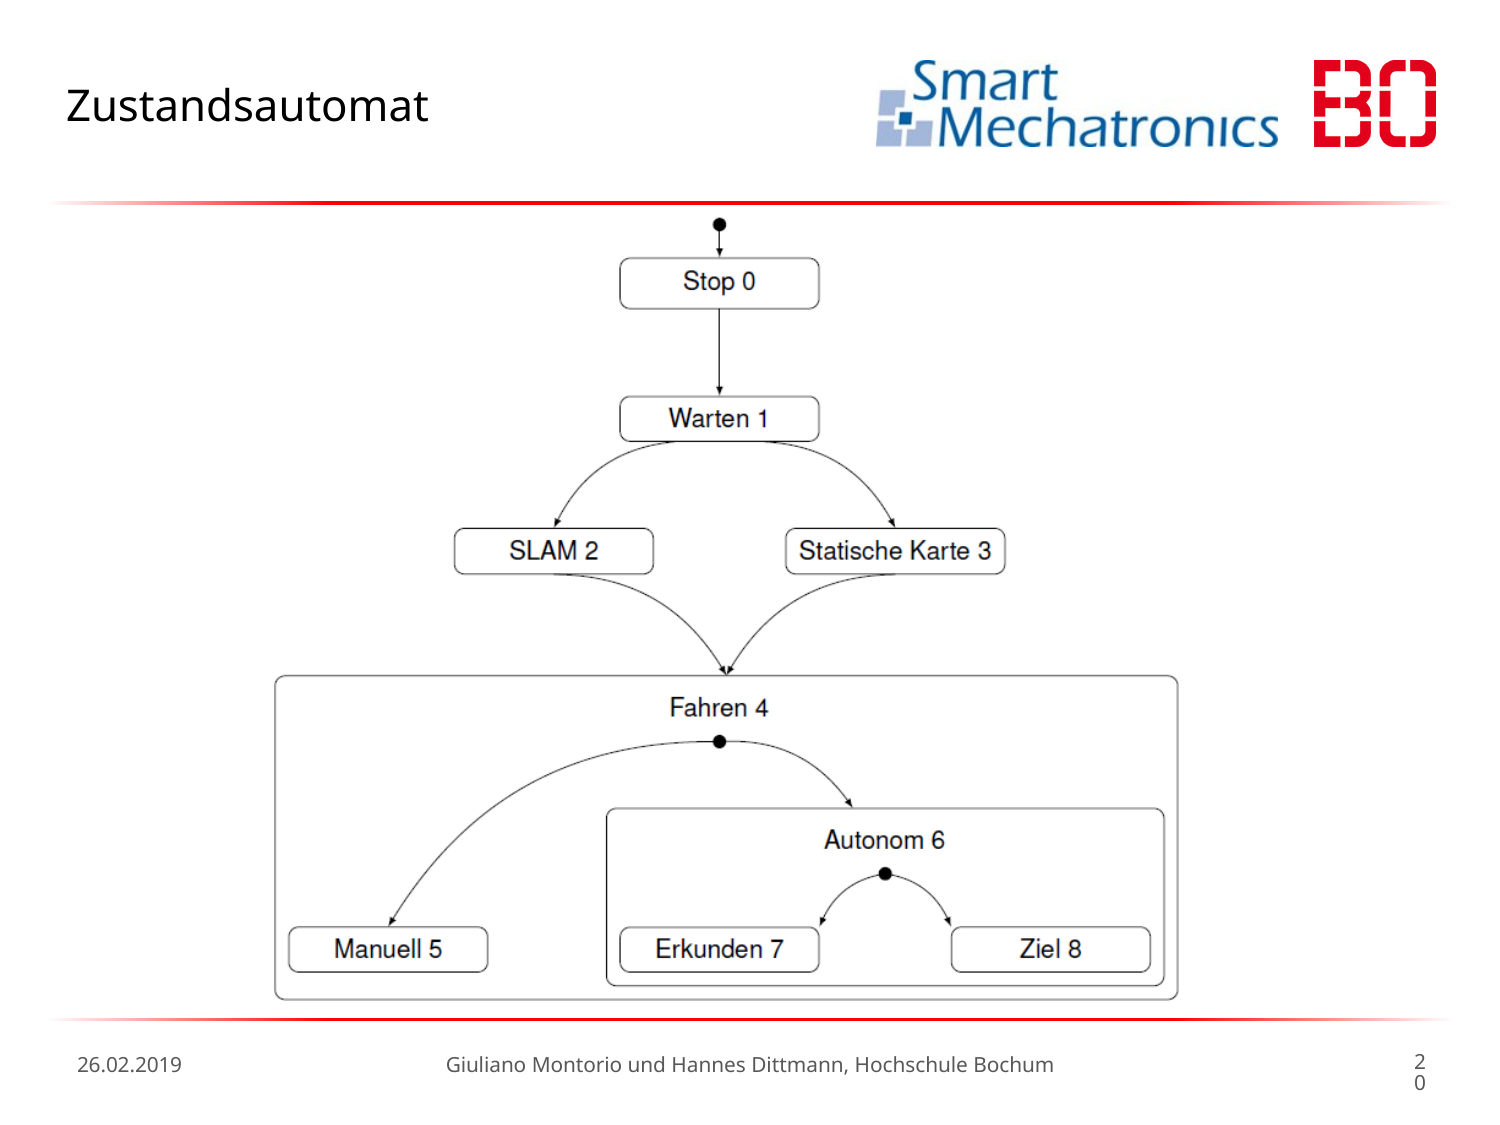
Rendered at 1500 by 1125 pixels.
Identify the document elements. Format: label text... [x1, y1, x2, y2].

picture [876, 60, 1278, 147]
list Zustandsautomat [50, 15, 859, 193]
picture [1314, 60, 1436, 147]
picture [266, 208, 1191, 1012]
picture [46, 201, 1454, 205]
slide_number 20 [1398, 1032, 1453, 1094]
